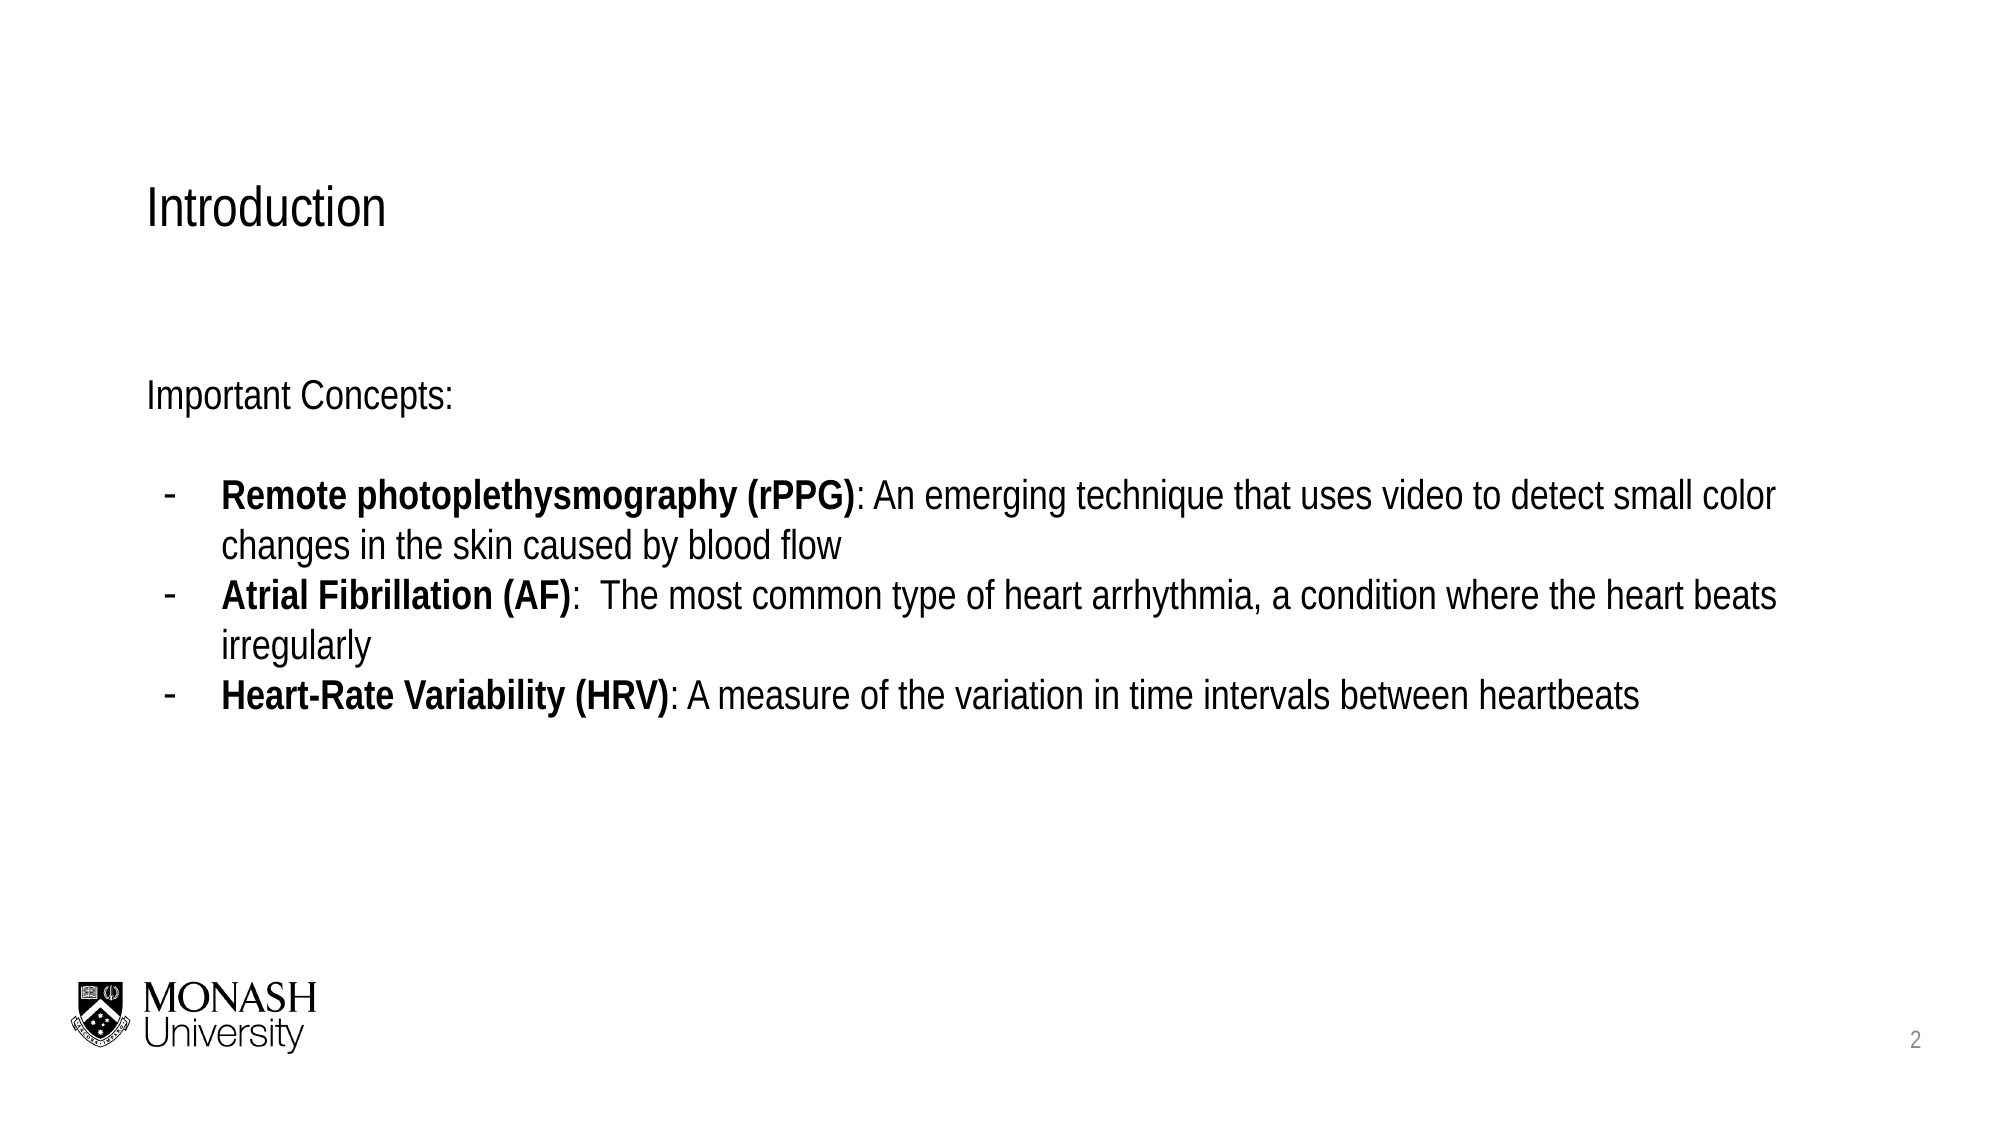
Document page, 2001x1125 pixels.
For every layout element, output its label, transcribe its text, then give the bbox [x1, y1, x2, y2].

list Important Concepts: Remote photoplethysmography (rPPG): An emerging technique that uses video to detect small color changes in the skin caused by blood flow Atrial Fibrillation (AF): The most common type of heart arrhythmia, a condition where the heart beats irregularly Heart-Rate Variability (HRV): A measure of the variation in time intervals between heartbeats [146, 367, 1803, 873]
title Introduction [146, 178, 1060, 277]
picture [41, 952, 345, 1083]
slide_number ‹#› [1802, 1008, 1922, 1069]
